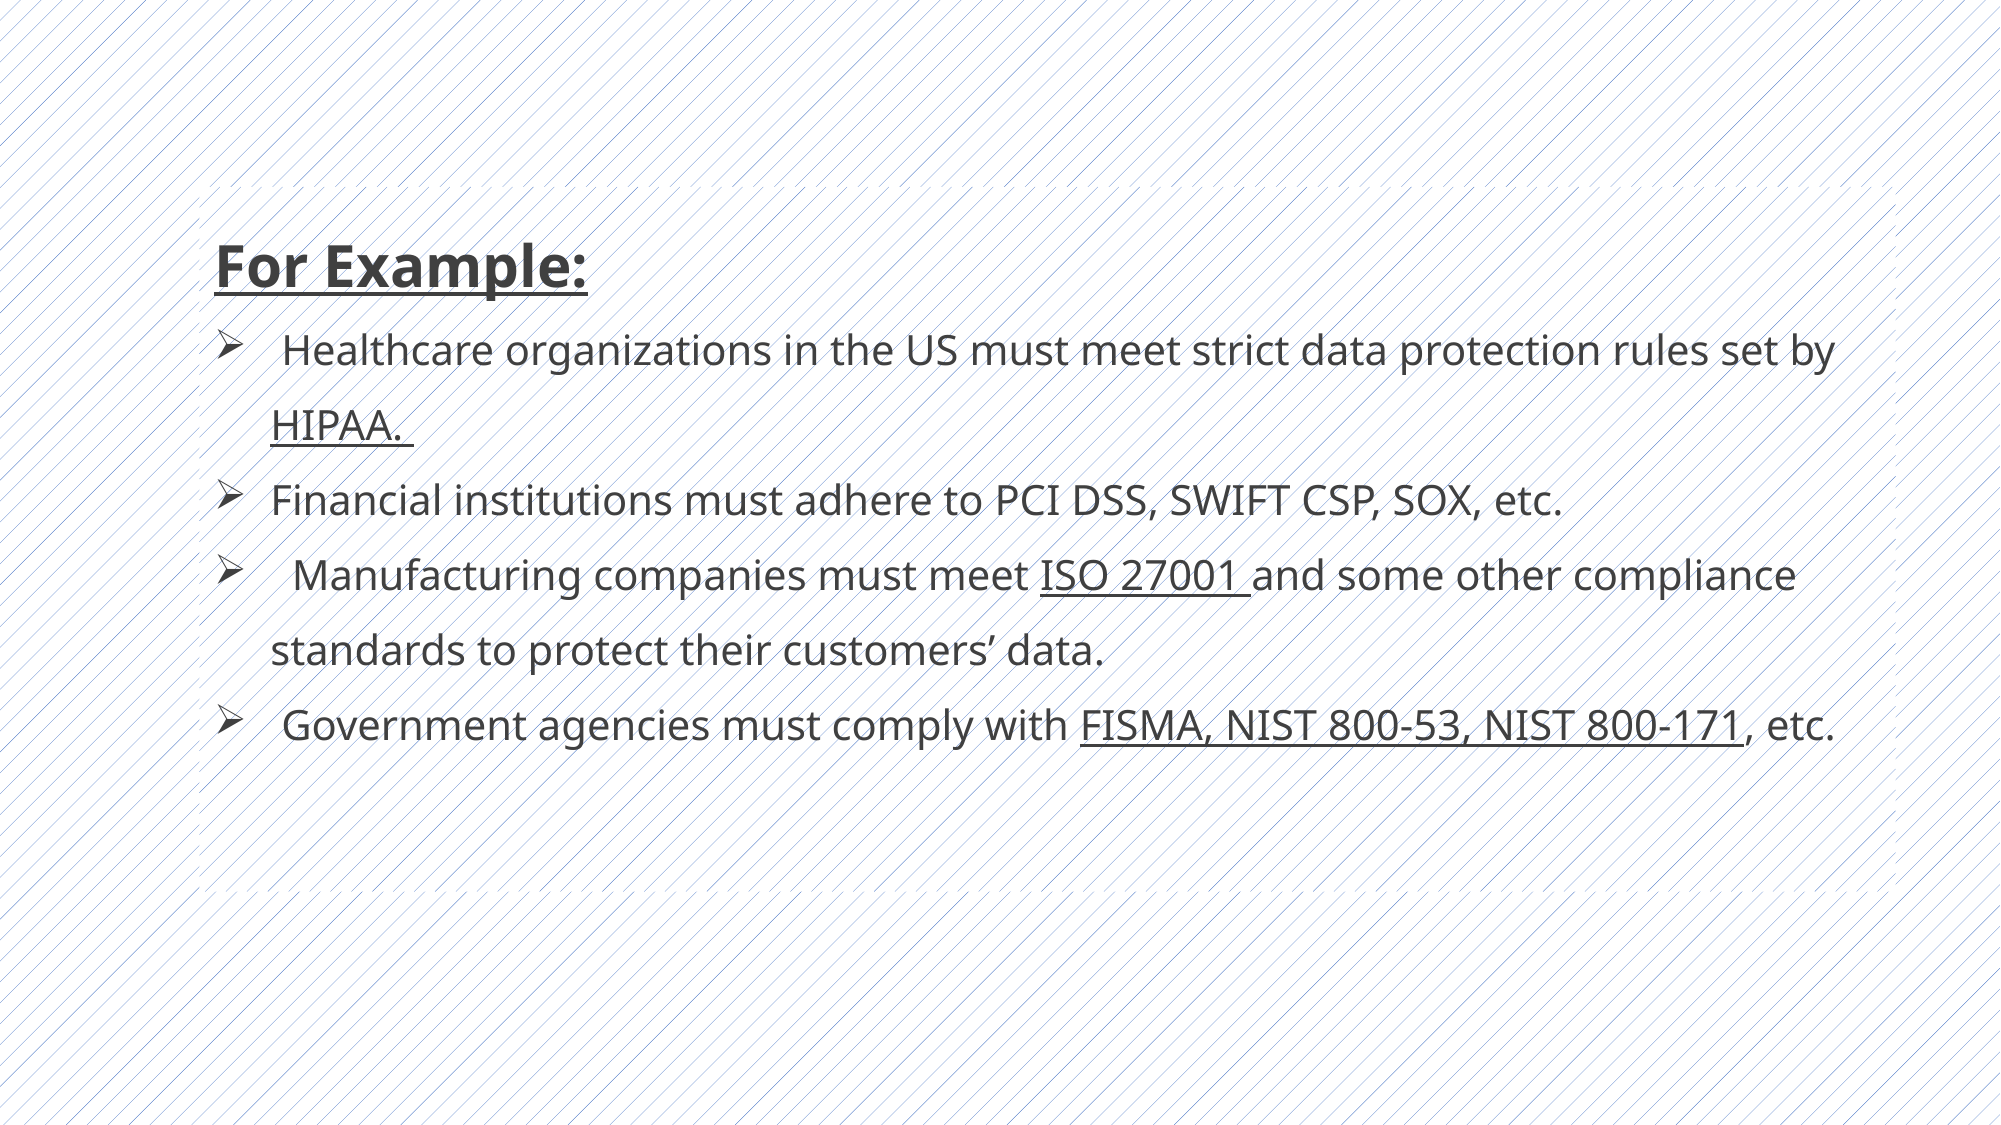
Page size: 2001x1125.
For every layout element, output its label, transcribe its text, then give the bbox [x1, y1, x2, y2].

text_box For Example: Healthcare organizations in the US must meet strict data protection rules set by HIPAA. Financial institutions must adhere to PCI DSS, SWIFT CSP, SOX, etc. Manufacturing companies must meet ISO 27001 and some other compliance standards to protect their customers’ data. Government agencies must comply with FISMA, NIST 800-53, NIST 800-171, etc. [199, 186, 1896, 892]
